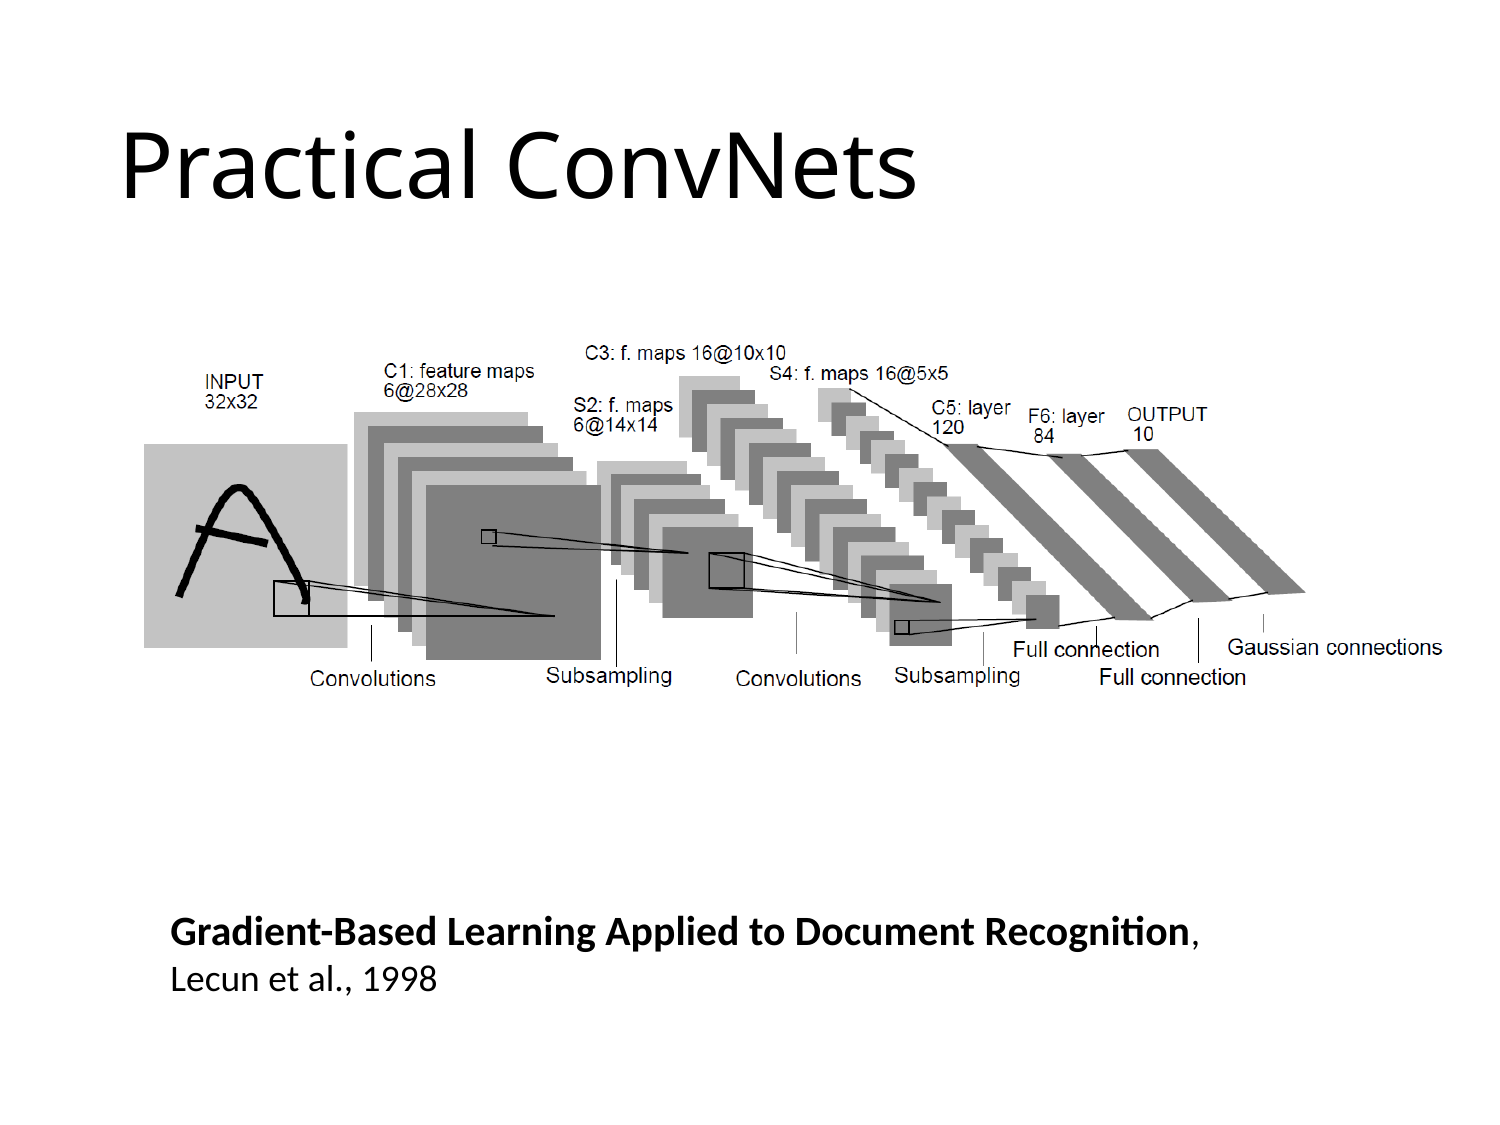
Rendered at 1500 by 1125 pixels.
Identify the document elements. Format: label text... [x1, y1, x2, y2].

picture [137, 326, 1451, 697]
title Practical ConvNets [103, 59, 1397, 278]
text_box Gradient-Based Learning Applied to Document Recognition, Lecun et al., 1998 [155, 896, 1315, 1007]
